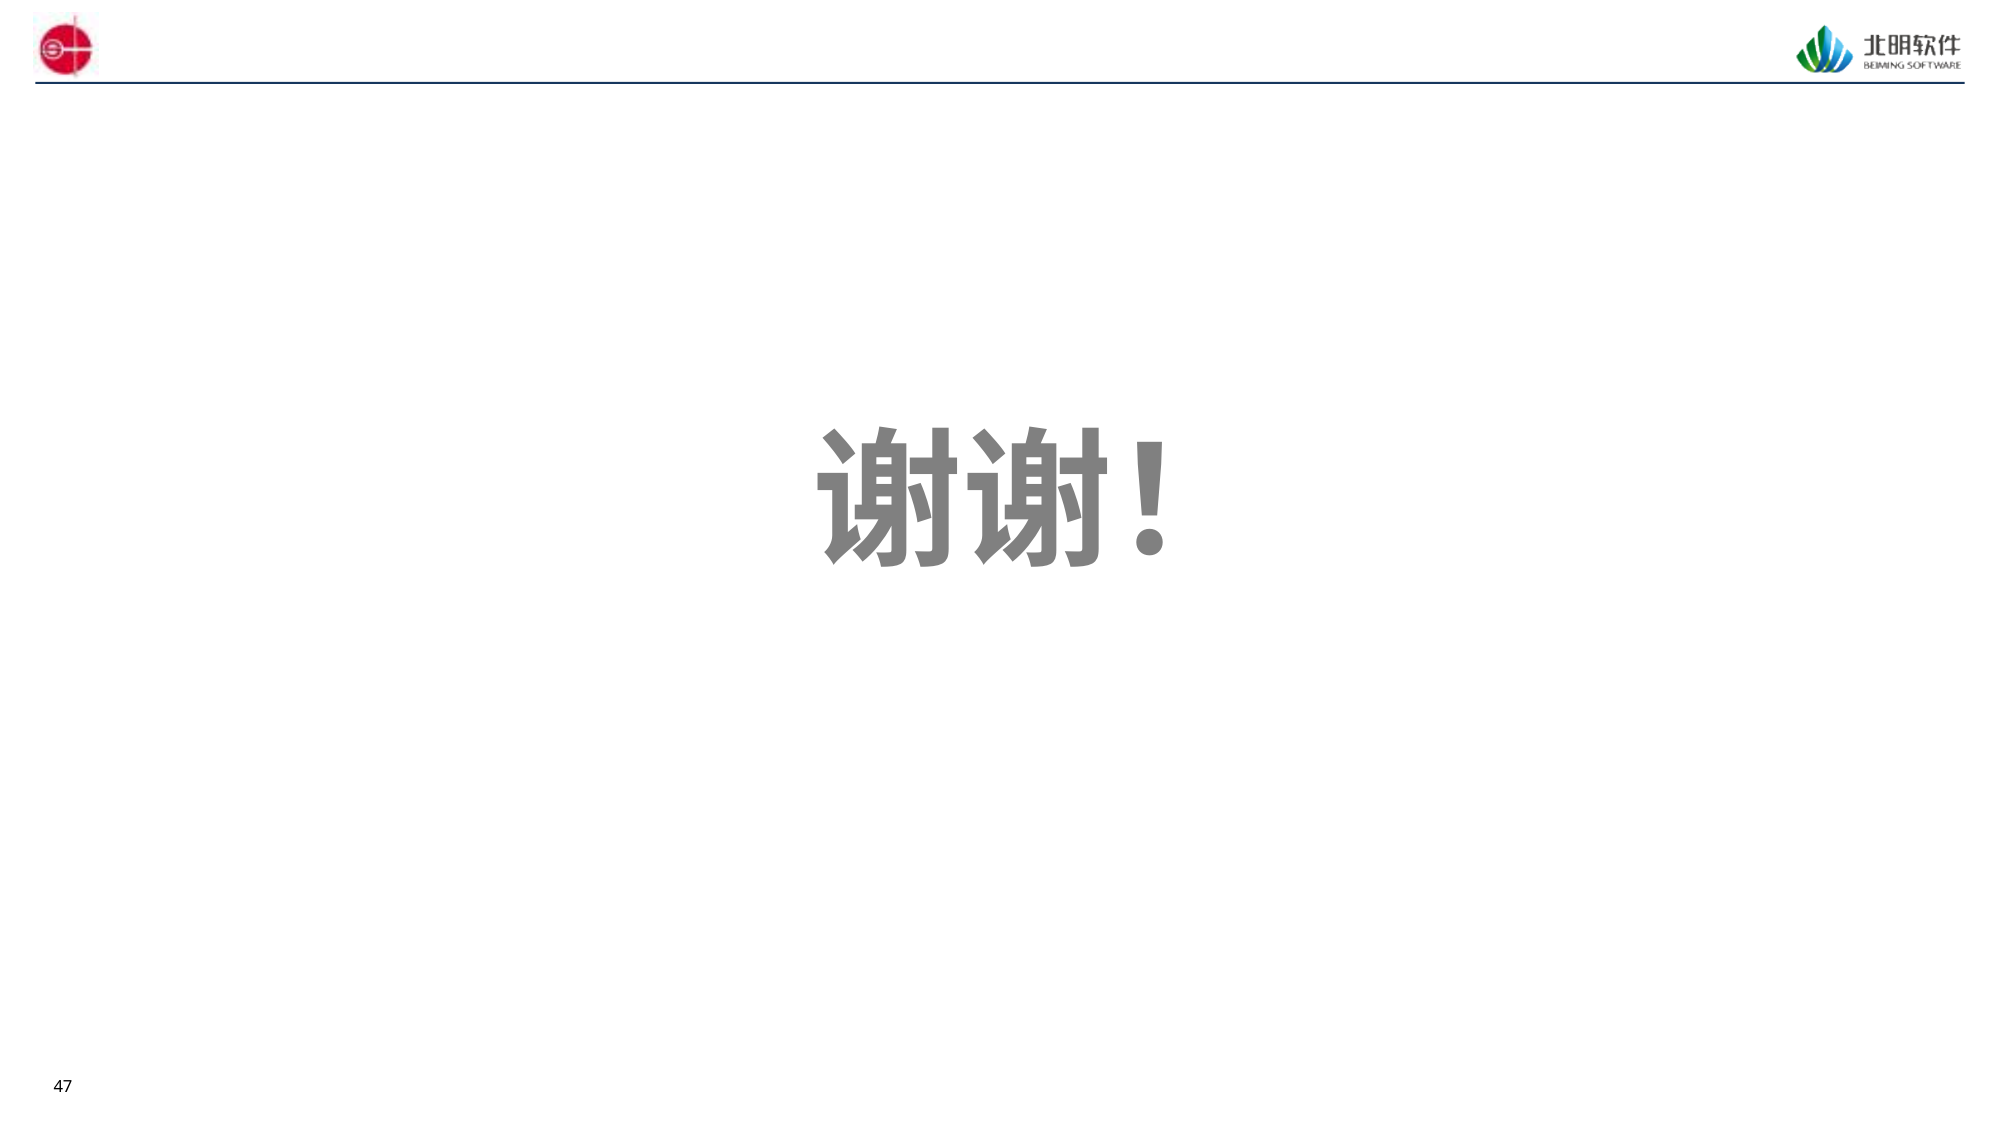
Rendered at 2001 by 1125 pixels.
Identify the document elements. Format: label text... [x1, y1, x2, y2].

picture [33, 12, 99, 81]
text_box 谢谢！ [41, 322, 1942, 668]
picture [1795, 22, 1965, 78]
